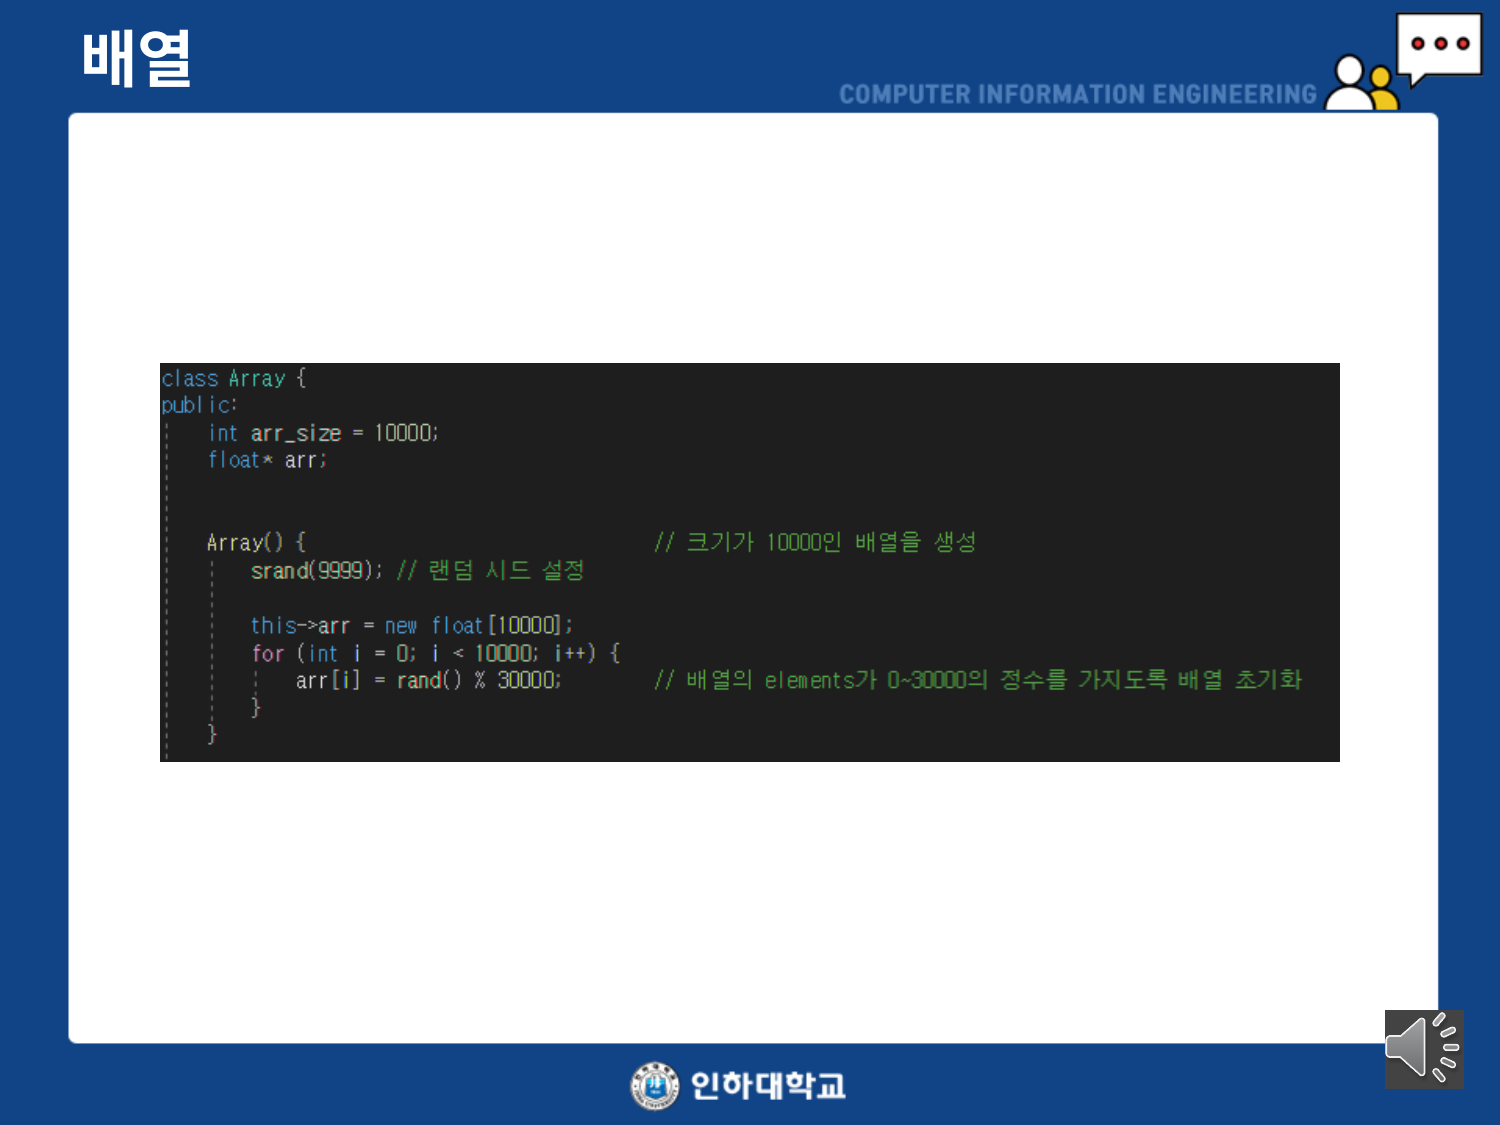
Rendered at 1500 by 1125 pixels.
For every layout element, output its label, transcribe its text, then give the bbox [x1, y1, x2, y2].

picture [0, 0, 1500, 1125]
title 배열 [65, 19, 1415, 106]
